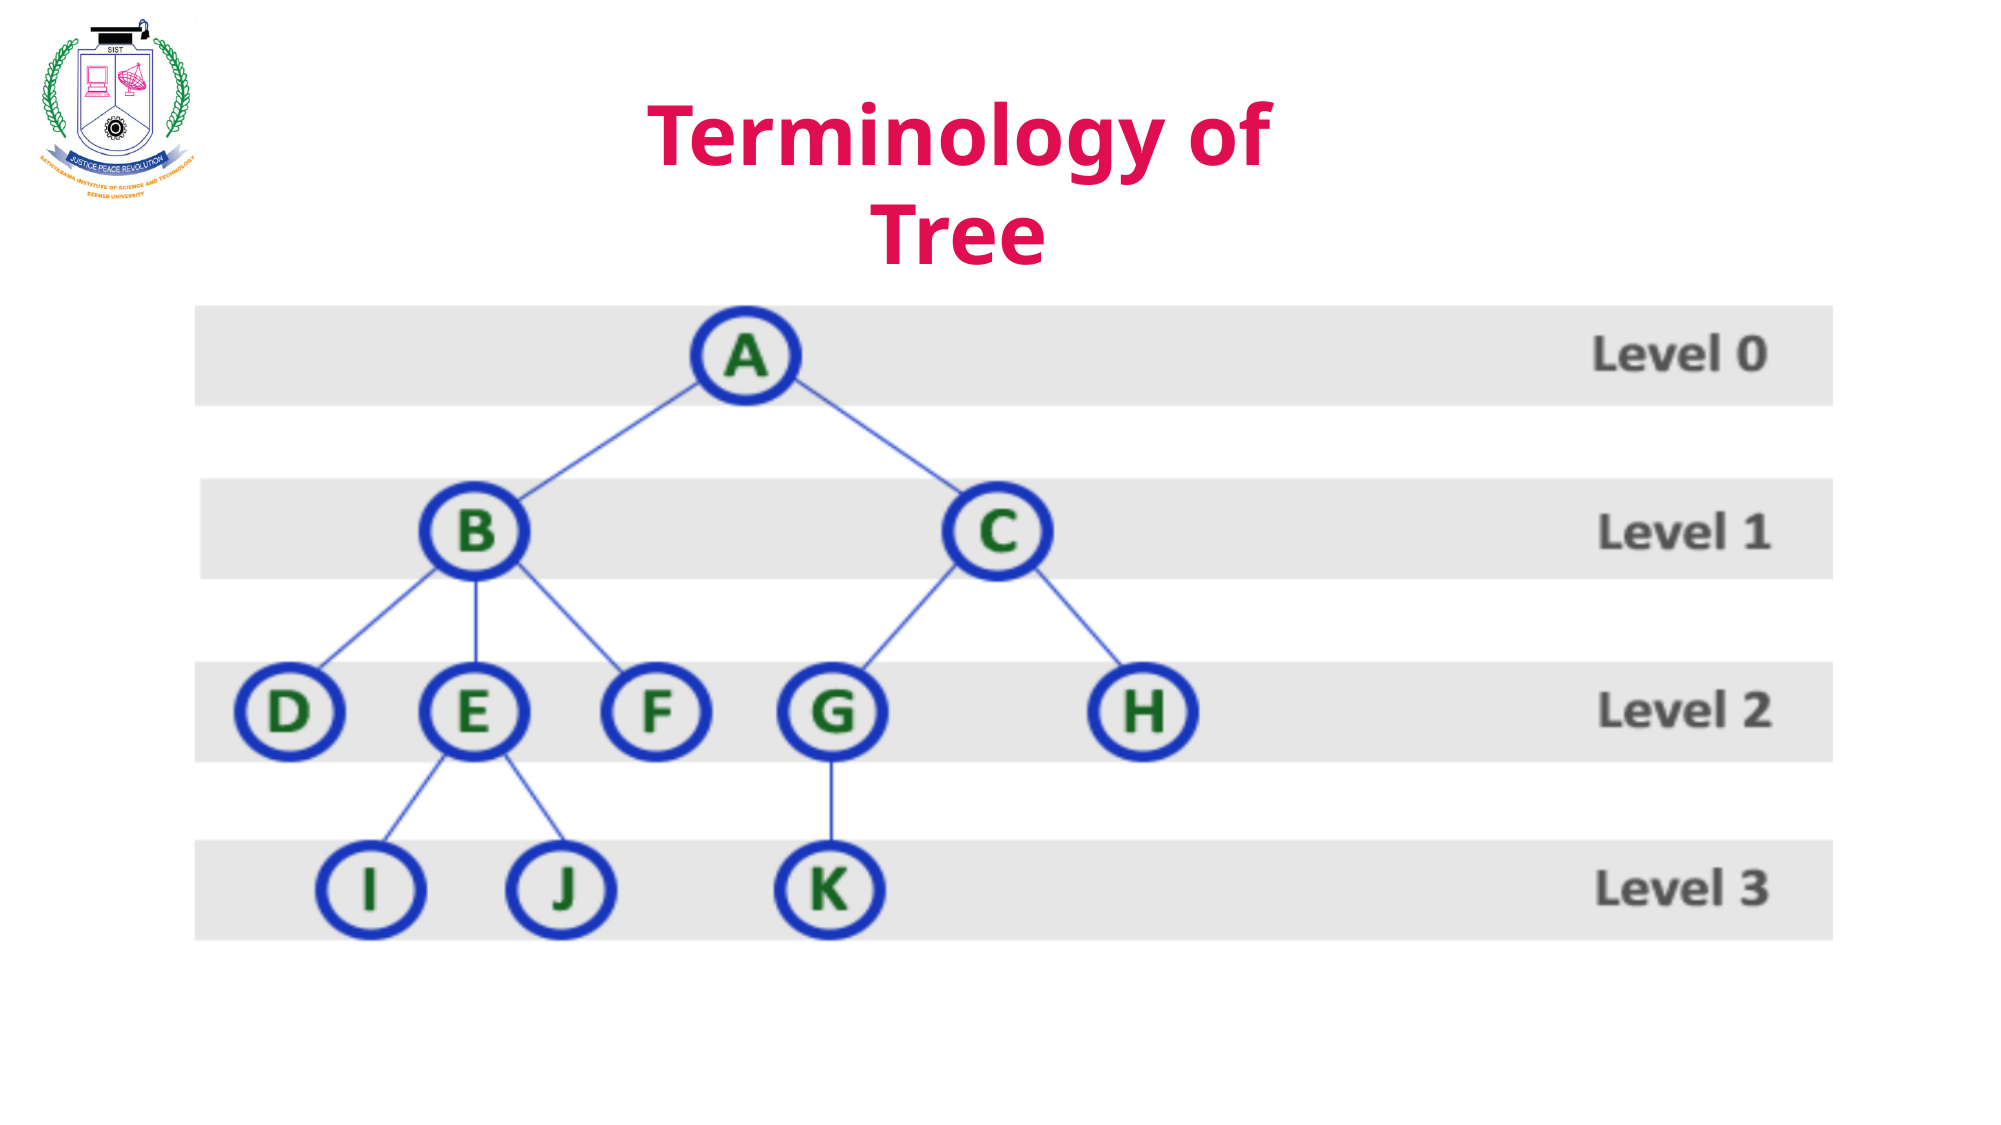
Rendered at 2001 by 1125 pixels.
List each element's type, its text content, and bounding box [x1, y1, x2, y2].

picture [28, 14, 196, 205]
text_box Terminology of Tree [546, 74, 1372, 238]
picture [167, 238, 1833, 972]
